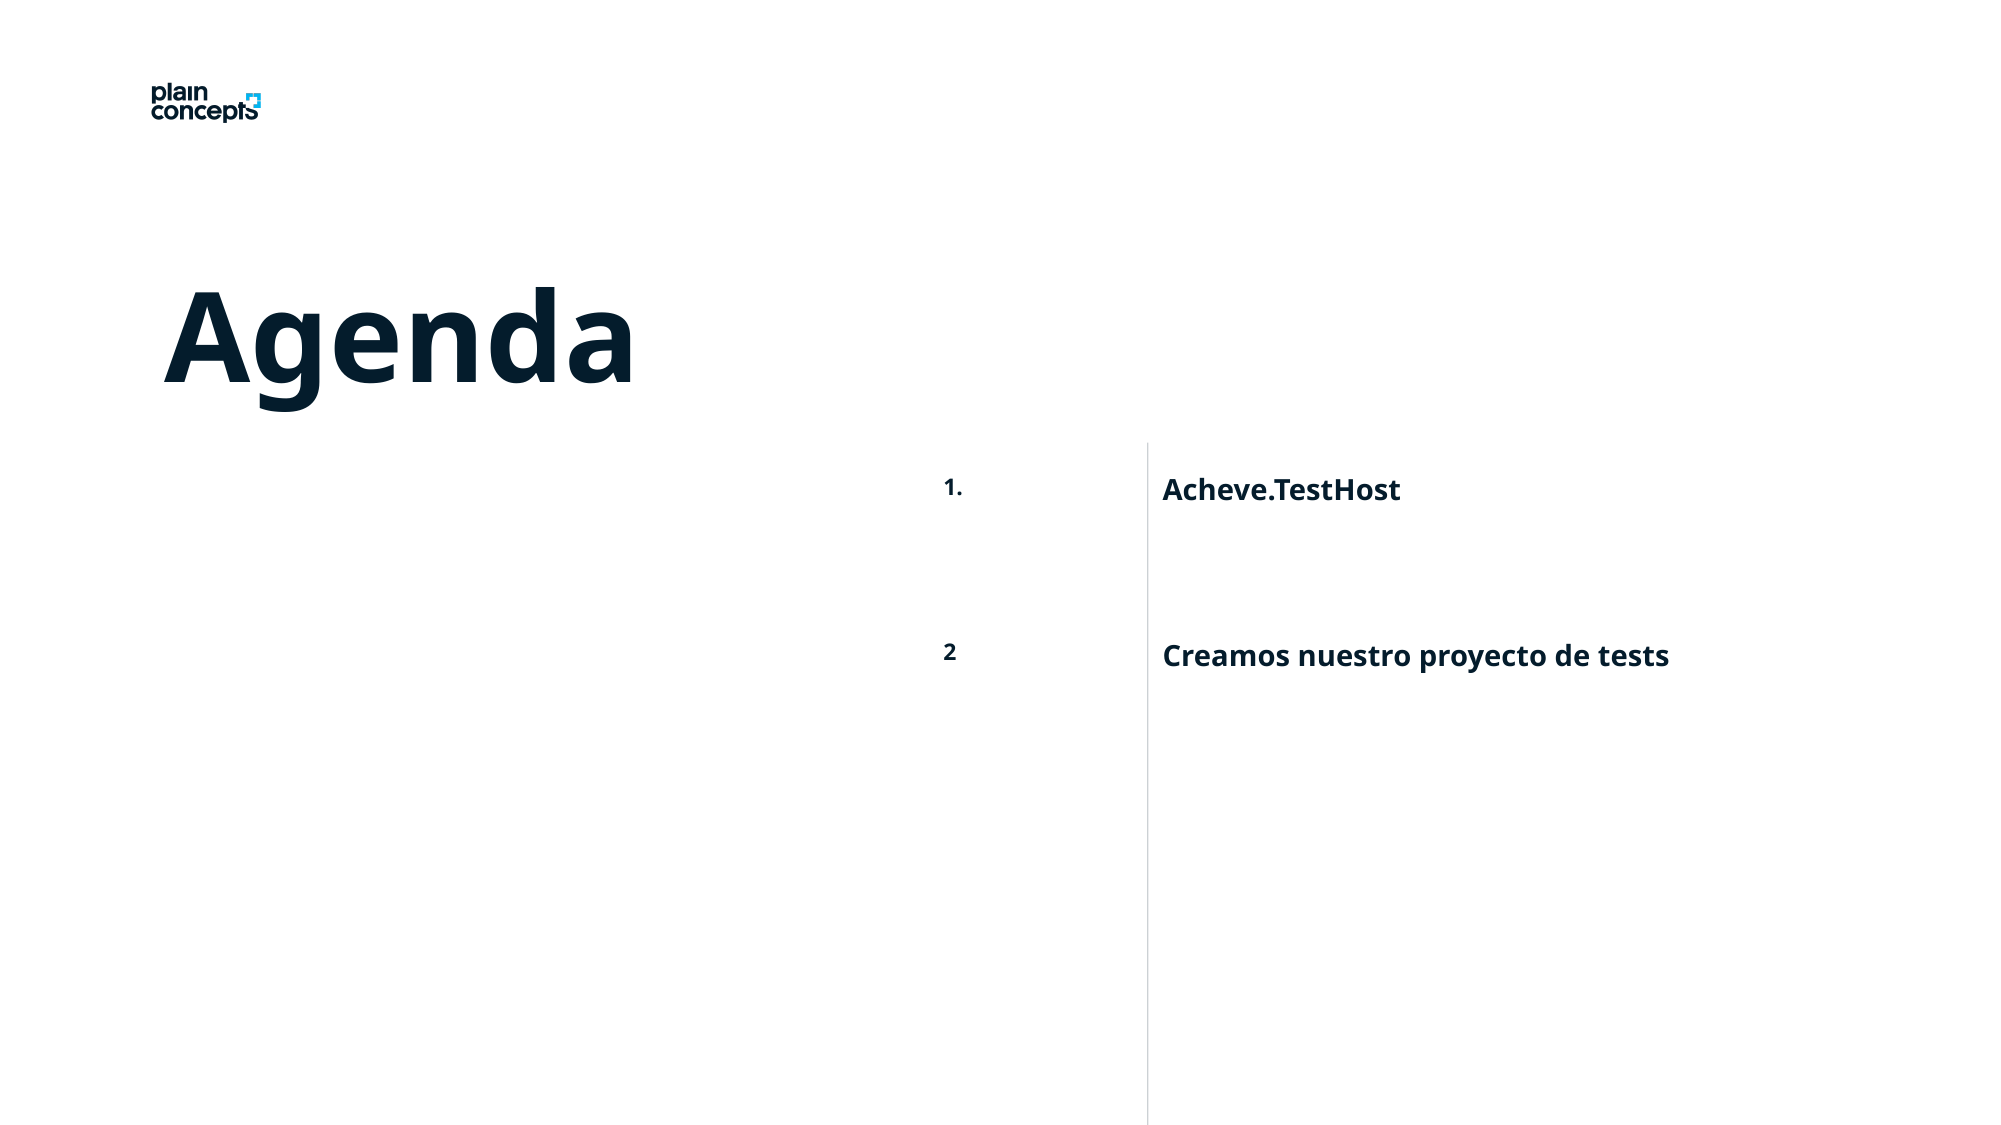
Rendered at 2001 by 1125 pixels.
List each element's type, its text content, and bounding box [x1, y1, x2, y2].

list Creamos nuestro proyecto de tests [1162, 641, 1827, 690]
list Acheve.TestHost [1162, 475, 1827, 524]
list 2 [943, 640, 1121, 690]
list 1. [943, 475, 1121, 524]
picture [124, 59, 288, 147]
